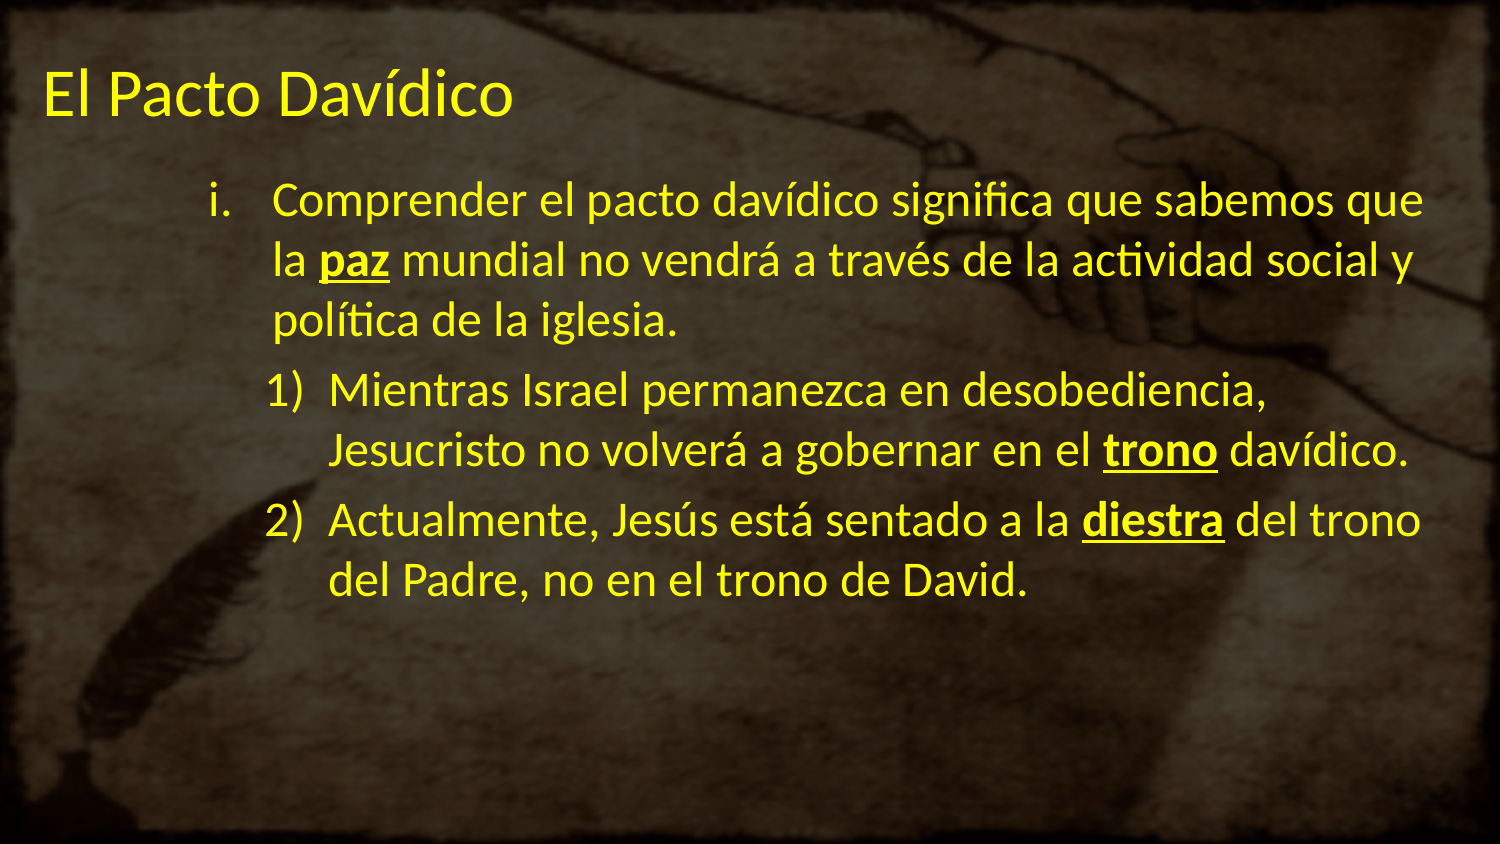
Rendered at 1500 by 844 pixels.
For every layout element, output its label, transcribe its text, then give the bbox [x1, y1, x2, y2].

list Comprender el pacto davídico significa que sabemos que la paz mundial no vendrá a través de la actividad social y política de la iglesia. Mientras Israel permanezca en desobediencia, Jesucristo no volverá a gobernar en el trono davídico. Actualmente, Jesús está sentado a la diestra del trono del Padre, no en el trono de David. [24, 160, 1475, 825]
title El Pacto Davídico [24, 18, 1475, 160]
picture [0, 0, 1500, 844]
